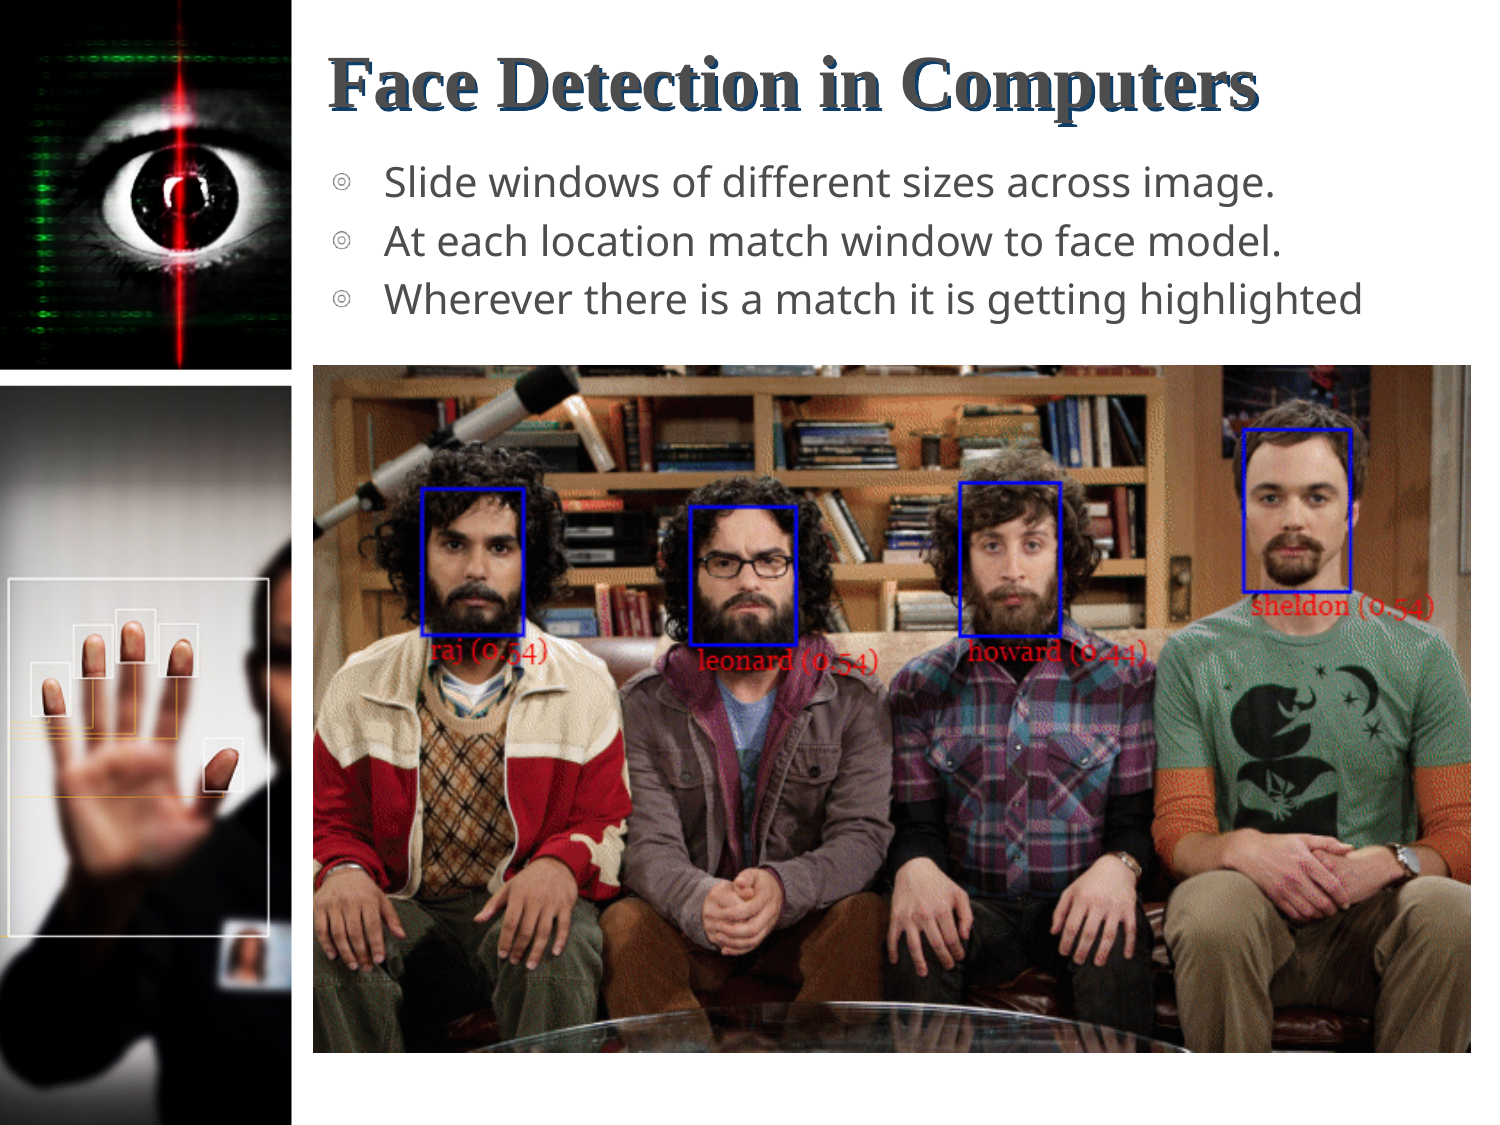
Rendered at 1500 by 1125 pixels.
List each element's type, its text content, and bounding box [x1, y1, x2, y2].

list Slide windows of different sizes across image. At each location match window to face model. Wherever there is a match it is getting highlighted [312, 148, 1471, 327]
picture [0, 0, 1500, 1125]
title Face Detection in Computers [312, 18, 1471, 138]
